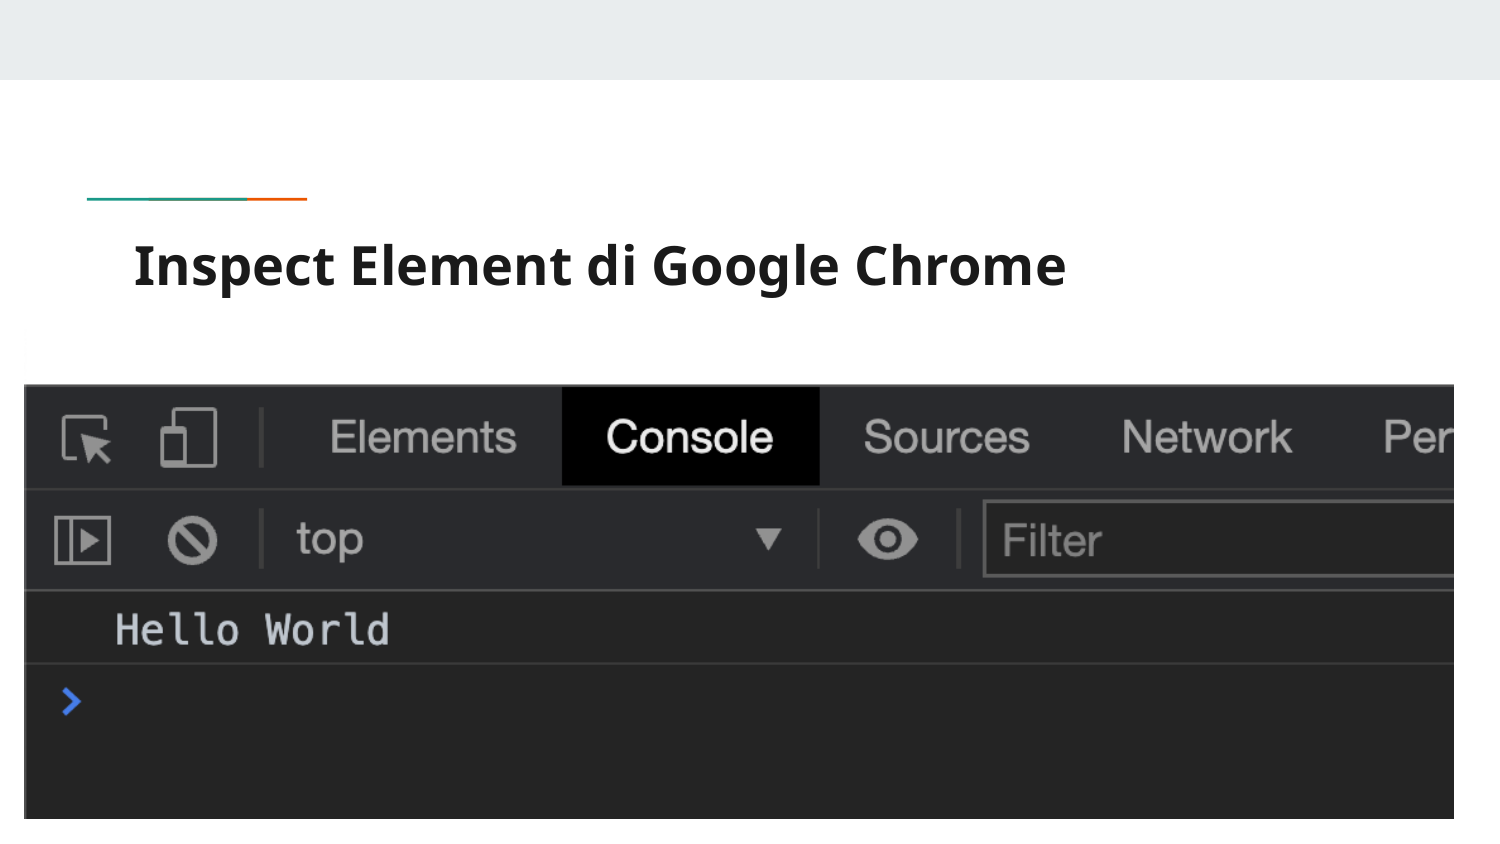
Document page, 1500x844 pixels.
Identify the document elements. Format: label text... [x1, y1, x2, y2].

title Inspect Element di Google Chrome [119, 216, 1381, 305]
picture [24, 328, 1454, 819]
